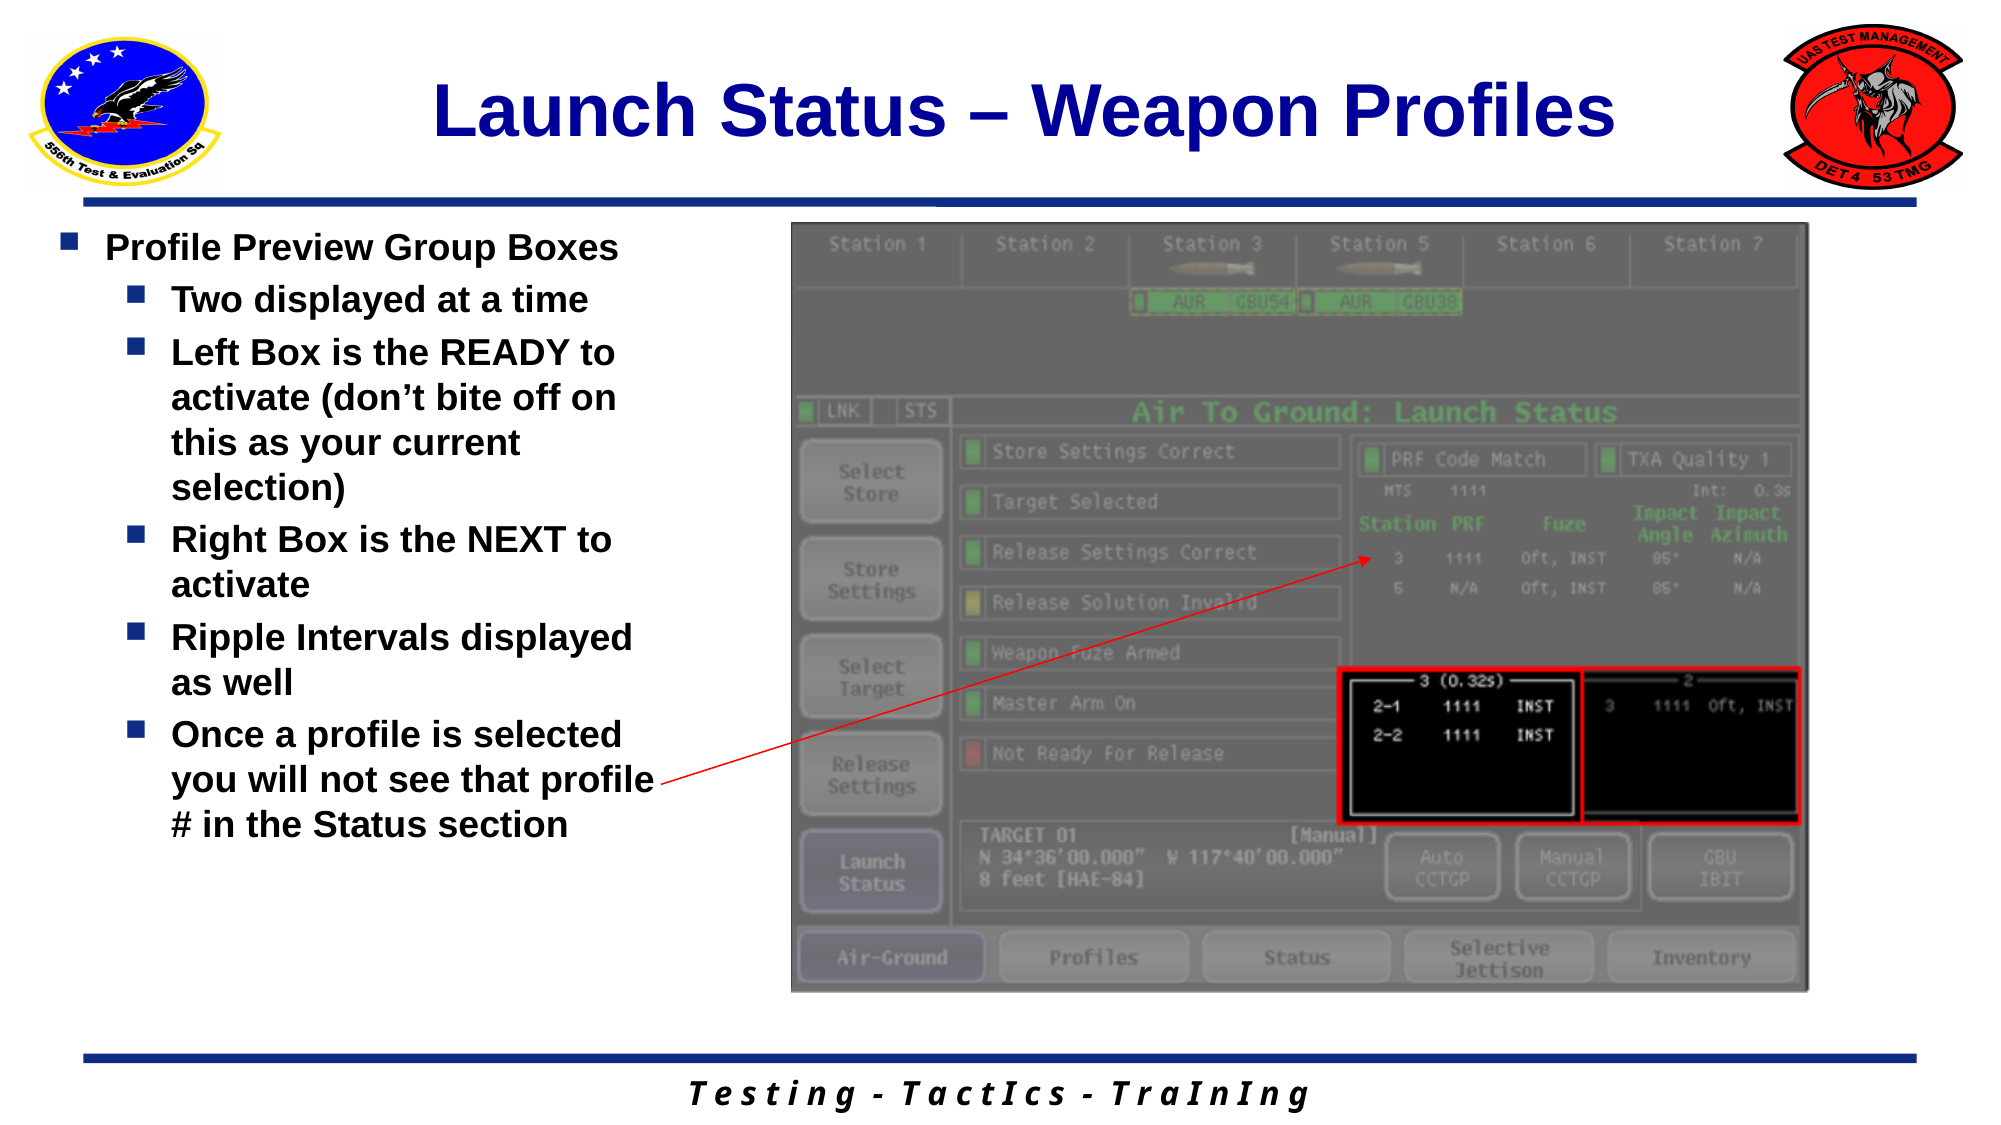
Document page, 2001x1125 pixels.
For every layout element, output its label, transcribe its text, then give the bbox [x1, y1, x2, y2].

picture [791, 221, 1810, 993]
text_box Profile Preview Group Boxes Two displayed at a time Left Box is the READY to activate (don’t bite off on this as your current selection) Right Box is the NEXT to activate Ripple Intervals displayed as well Once a profile is selected you will not see that profile # in the Status section [43, 215, 687, 911]
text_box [660, 557, 1373, 785]
picture [24, 35, 225, 188]
picture [1783, 24, 1963, 190]
title Launch Status – Weapon Profiles [283, 12, 1767, 201]
